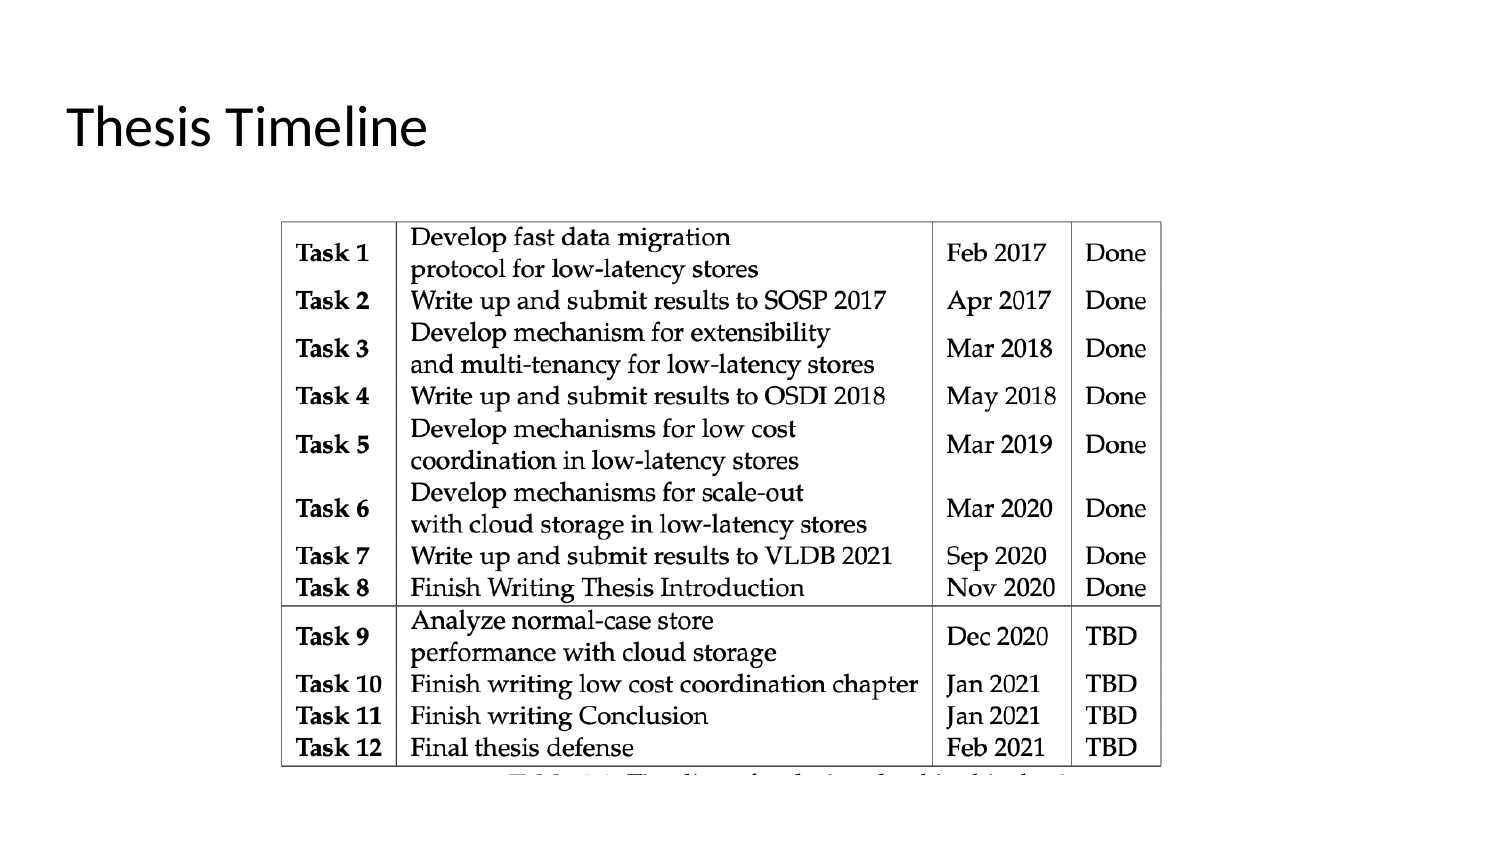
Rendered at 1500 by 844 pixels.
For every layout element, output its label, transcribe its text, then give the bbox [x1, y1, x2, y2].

title Thesis Timeline [51, 72, 1449, 167]
picture [265, 213, 1178, 775]
